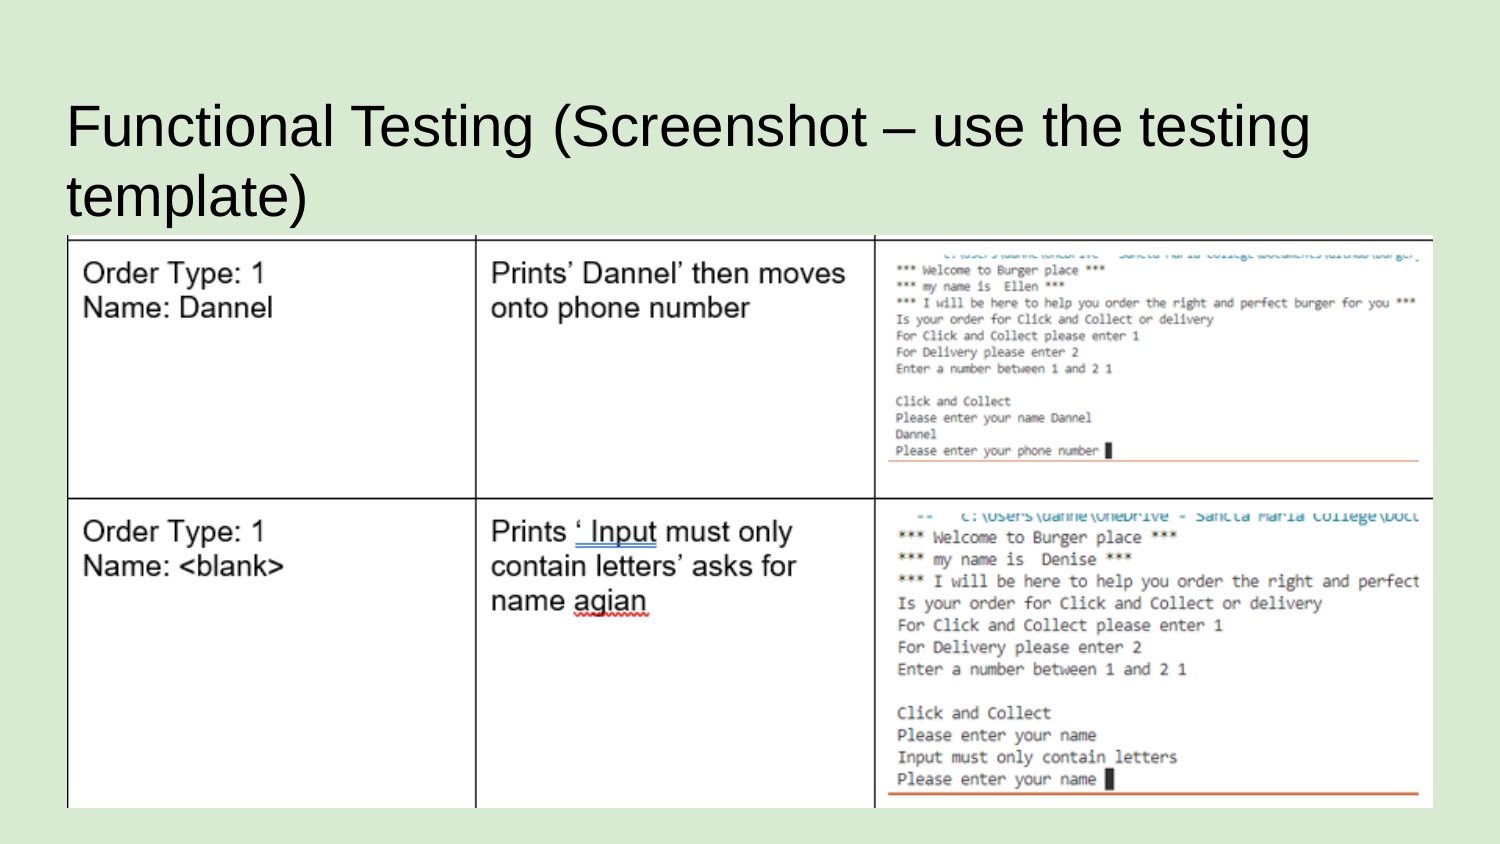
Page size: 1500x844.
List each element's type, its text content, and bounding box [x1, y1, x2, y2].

title Functional Testing (Screenshot – use the testing template) [51, 72, 1449, 167]
picture [67, 235, 1433, 809]
